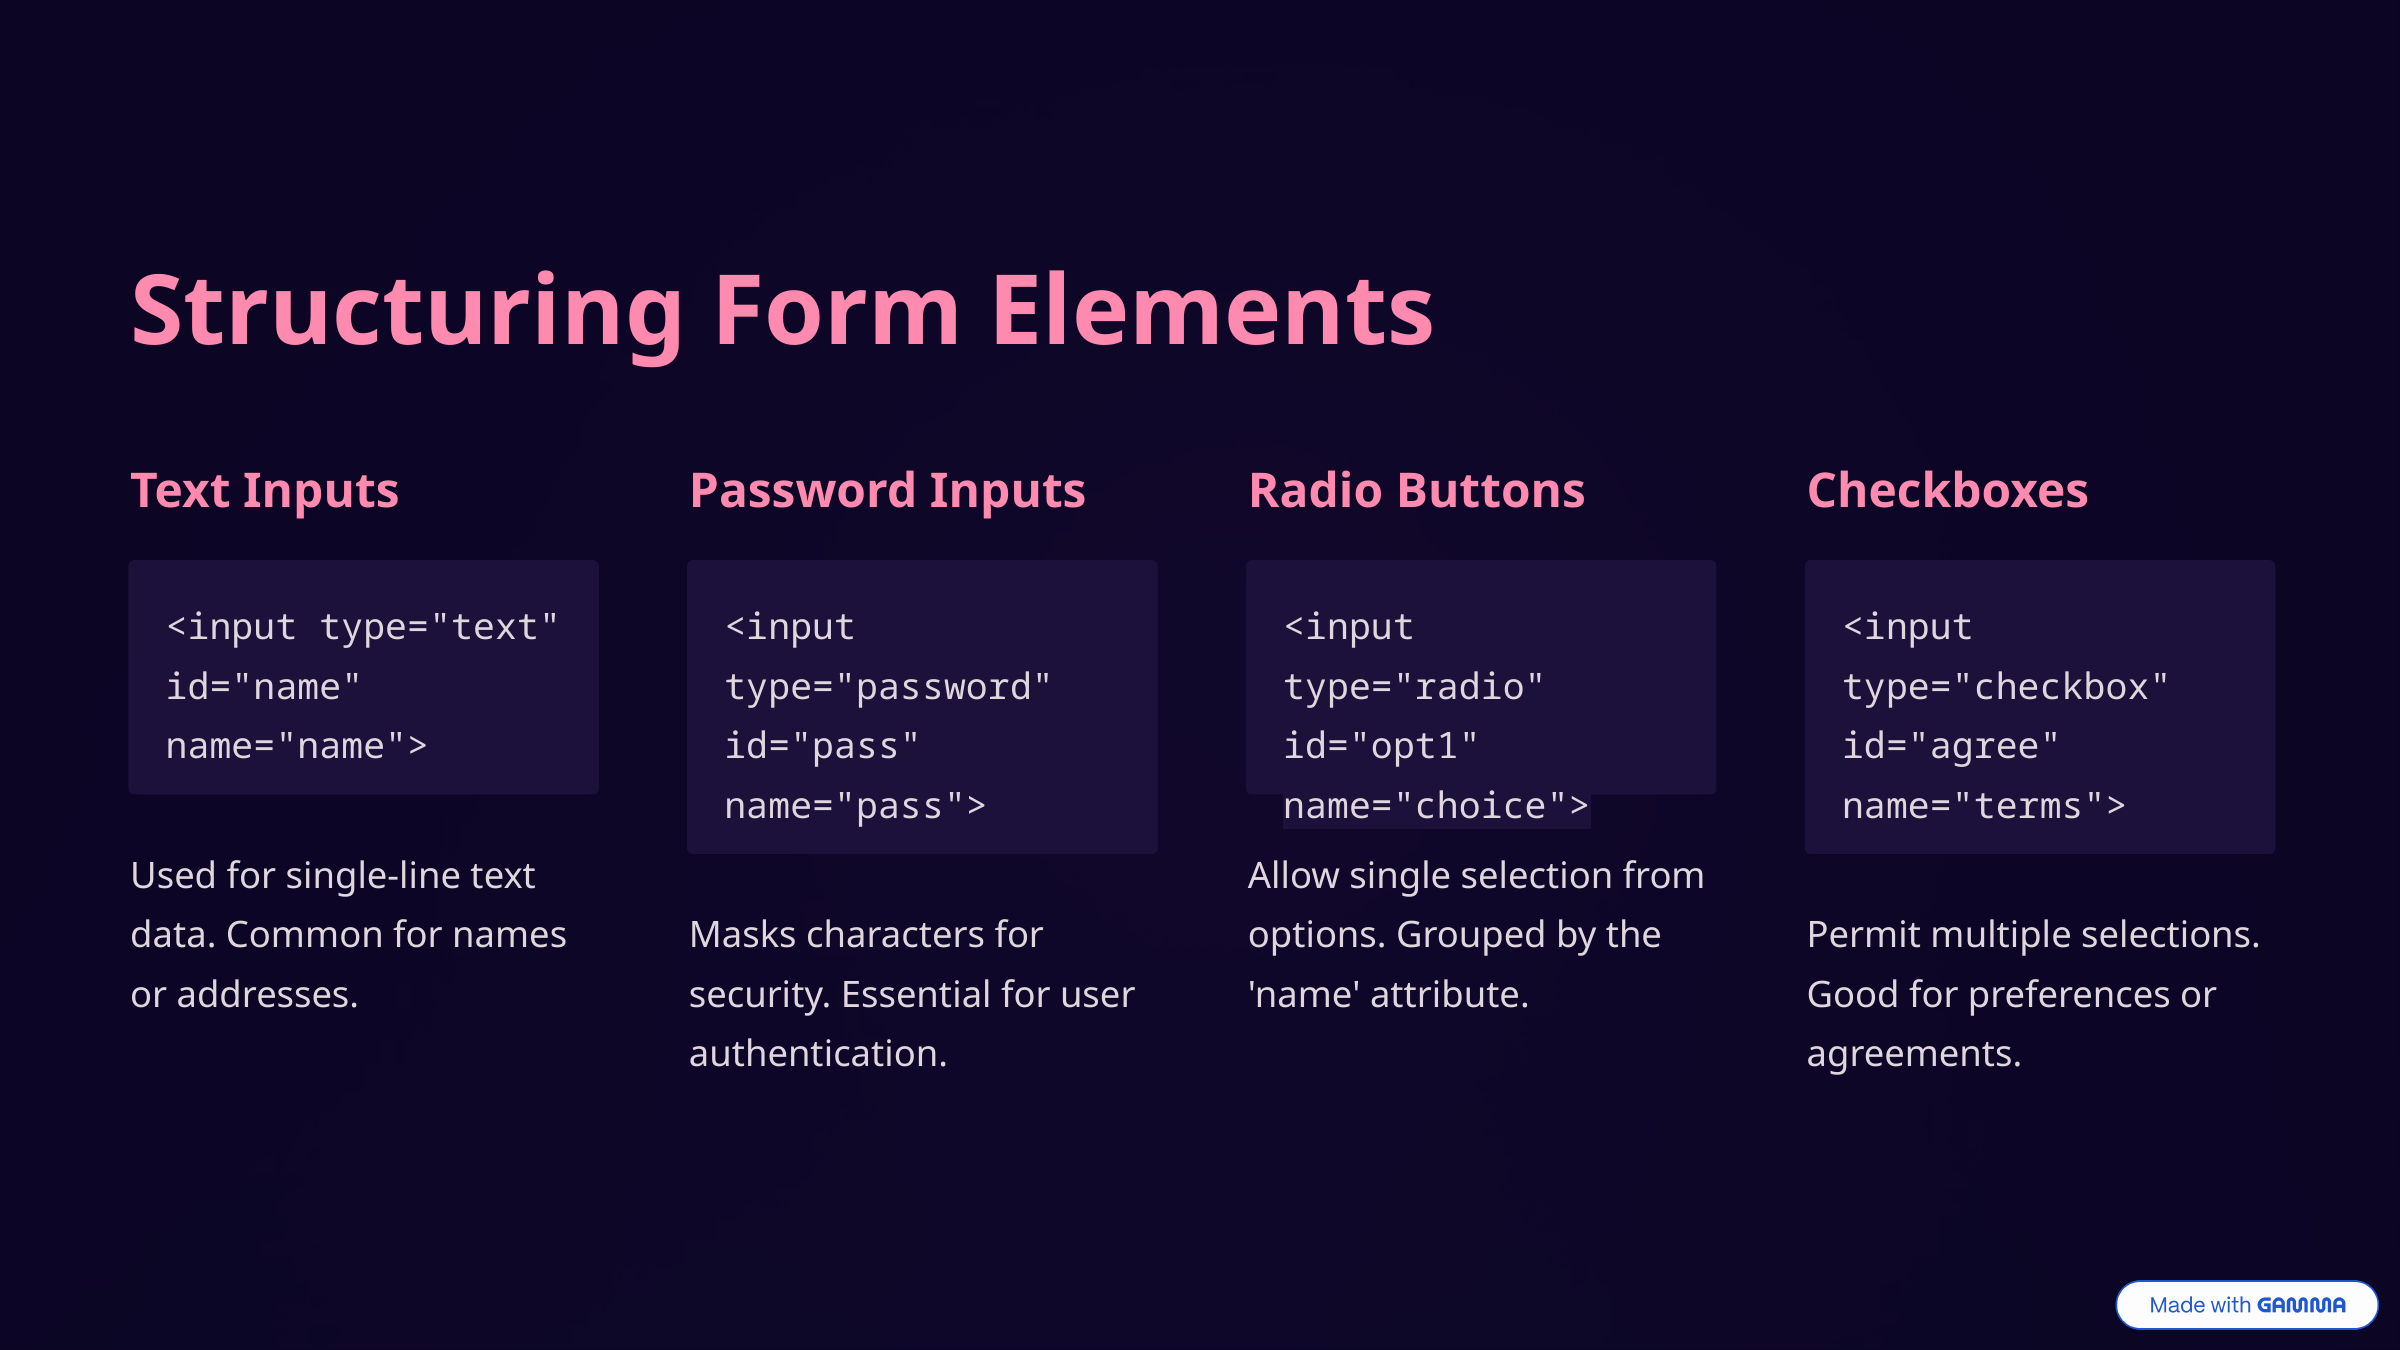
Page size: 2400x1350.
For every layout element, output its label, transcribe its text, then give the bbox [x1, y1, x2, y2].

text_box <input type="radio" id="opt1" name="choice"> [1283, 587, 1680, 767]
text_box Text Inputs [130, 457, 597, 519]
picture [2106, 1271, 2389, 1339]
text_box <input type="password" id="pass" name="pass"> [724, 587, 1121, 826]
text_box Structuring Form Elements [130, 242, 1353, 365]
text_box Masks characters for security. Essential for user authentication. [688, 895, 1156, 1075]
text_box Checkboxes [1806, 457, 2274, 519]
text_box Used for single-line text data. Common for names or addresses. [130, 836, 597, 1015]
text_box <input type="text" id="name" name="name"> [165, 587, 562, 767]
text_box Allow single selection from options. Grouped by the 'name' attribute. [1247, 836, 1715, 1015]
text_box <input type="checkbox" id="agree" name="terms"> [1842, 587, 2239, 826]
text_box [128, 560, 599, 795]
text_box Permit multiple selections. Good for preferences or agreements. [1806, 895, 2274, 1075]
text_box [687, 560, 1158, 854]
text_box Password Inputs [688, 457, 1156, 519]
text_box [1804, 560, 2276, 854]
text_box [1245, 560, 1717, 795]
text_box Radio Buttons [1247, 457, 1715, 519]
